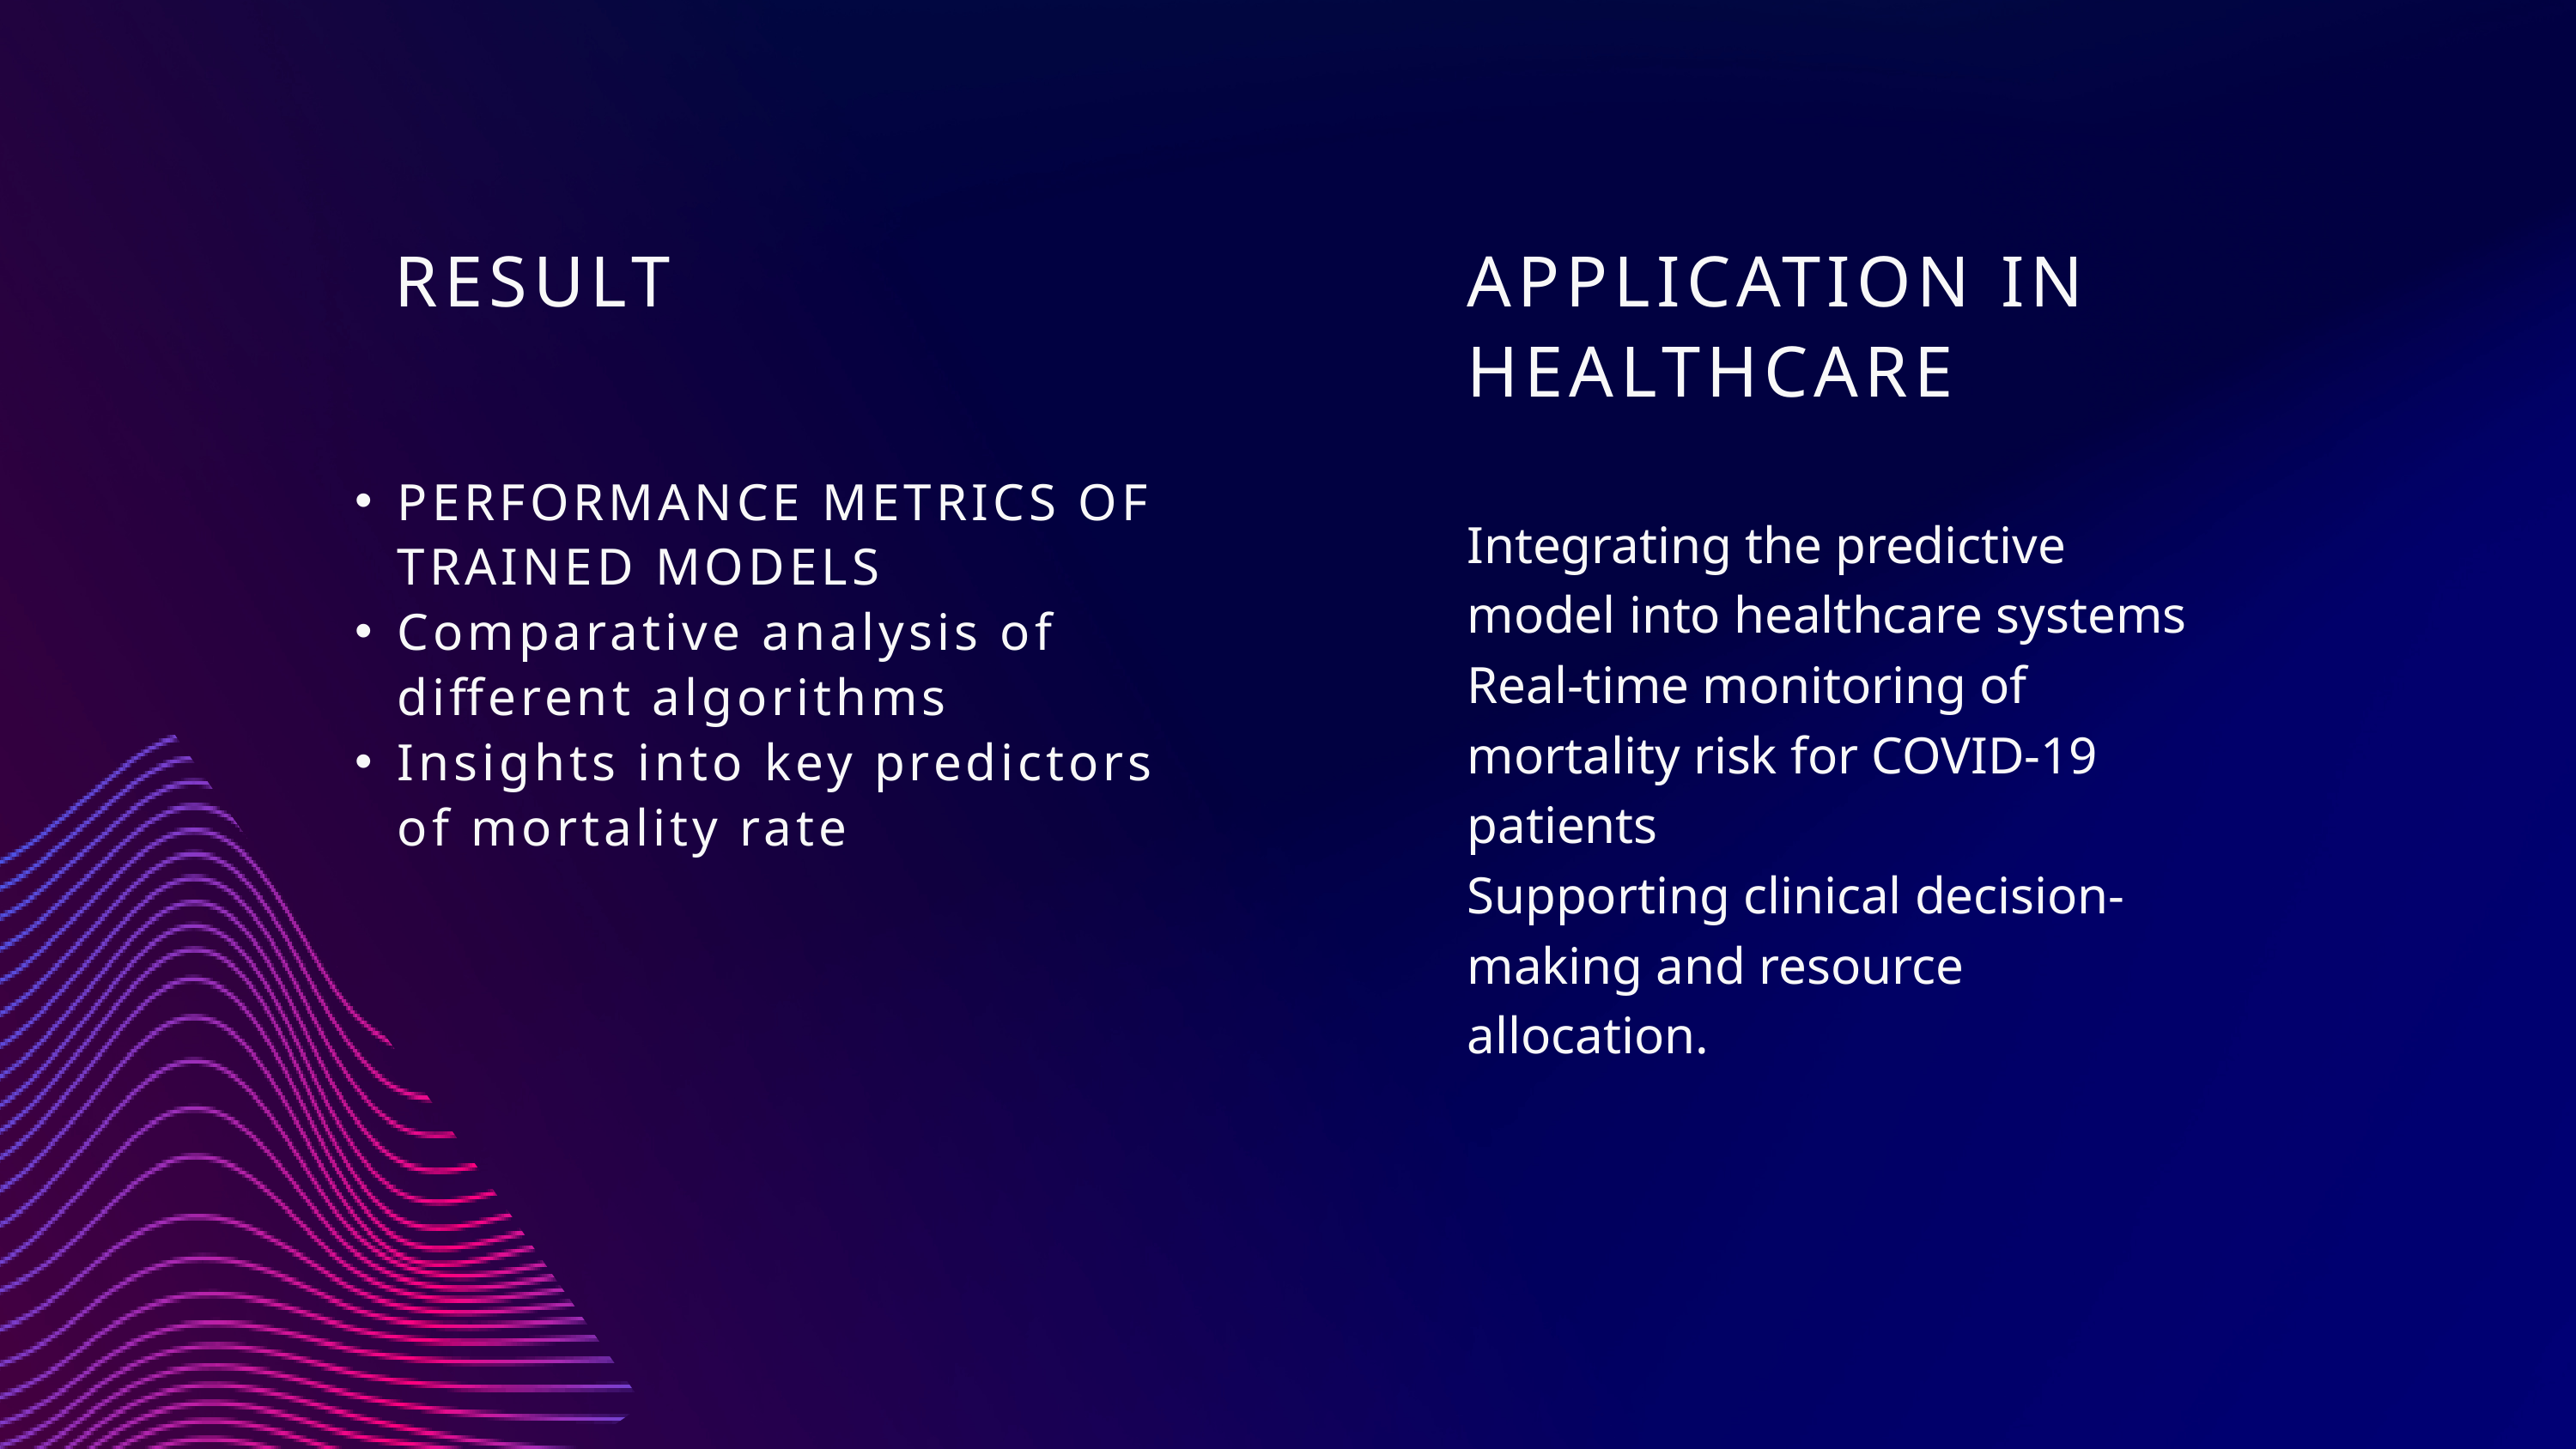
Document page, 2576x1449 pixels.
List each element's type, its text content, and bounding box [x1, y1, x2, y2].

text_box APPLICATION IN HEALTHCARE [1467, 230, 2269, 412]
text_box PERFORMANCE METRICS OF TRAINED MODELS Comparative analysis of different algorithms Insights into key predictors of mortality rate [312, 464, 1198, 921]
text_box Integrating the predictive model into healthcare systems Real-time monitoring of mortality risk for COVID-19 patients Supporting clinical decision-making and resource allocation. [1467, 503, 2198, 1135]
text_box [0, 0, 2576, 1449]
text_box [0, 585, 644, 1449]
text_box RESULT [394, 230, 950, 321]
